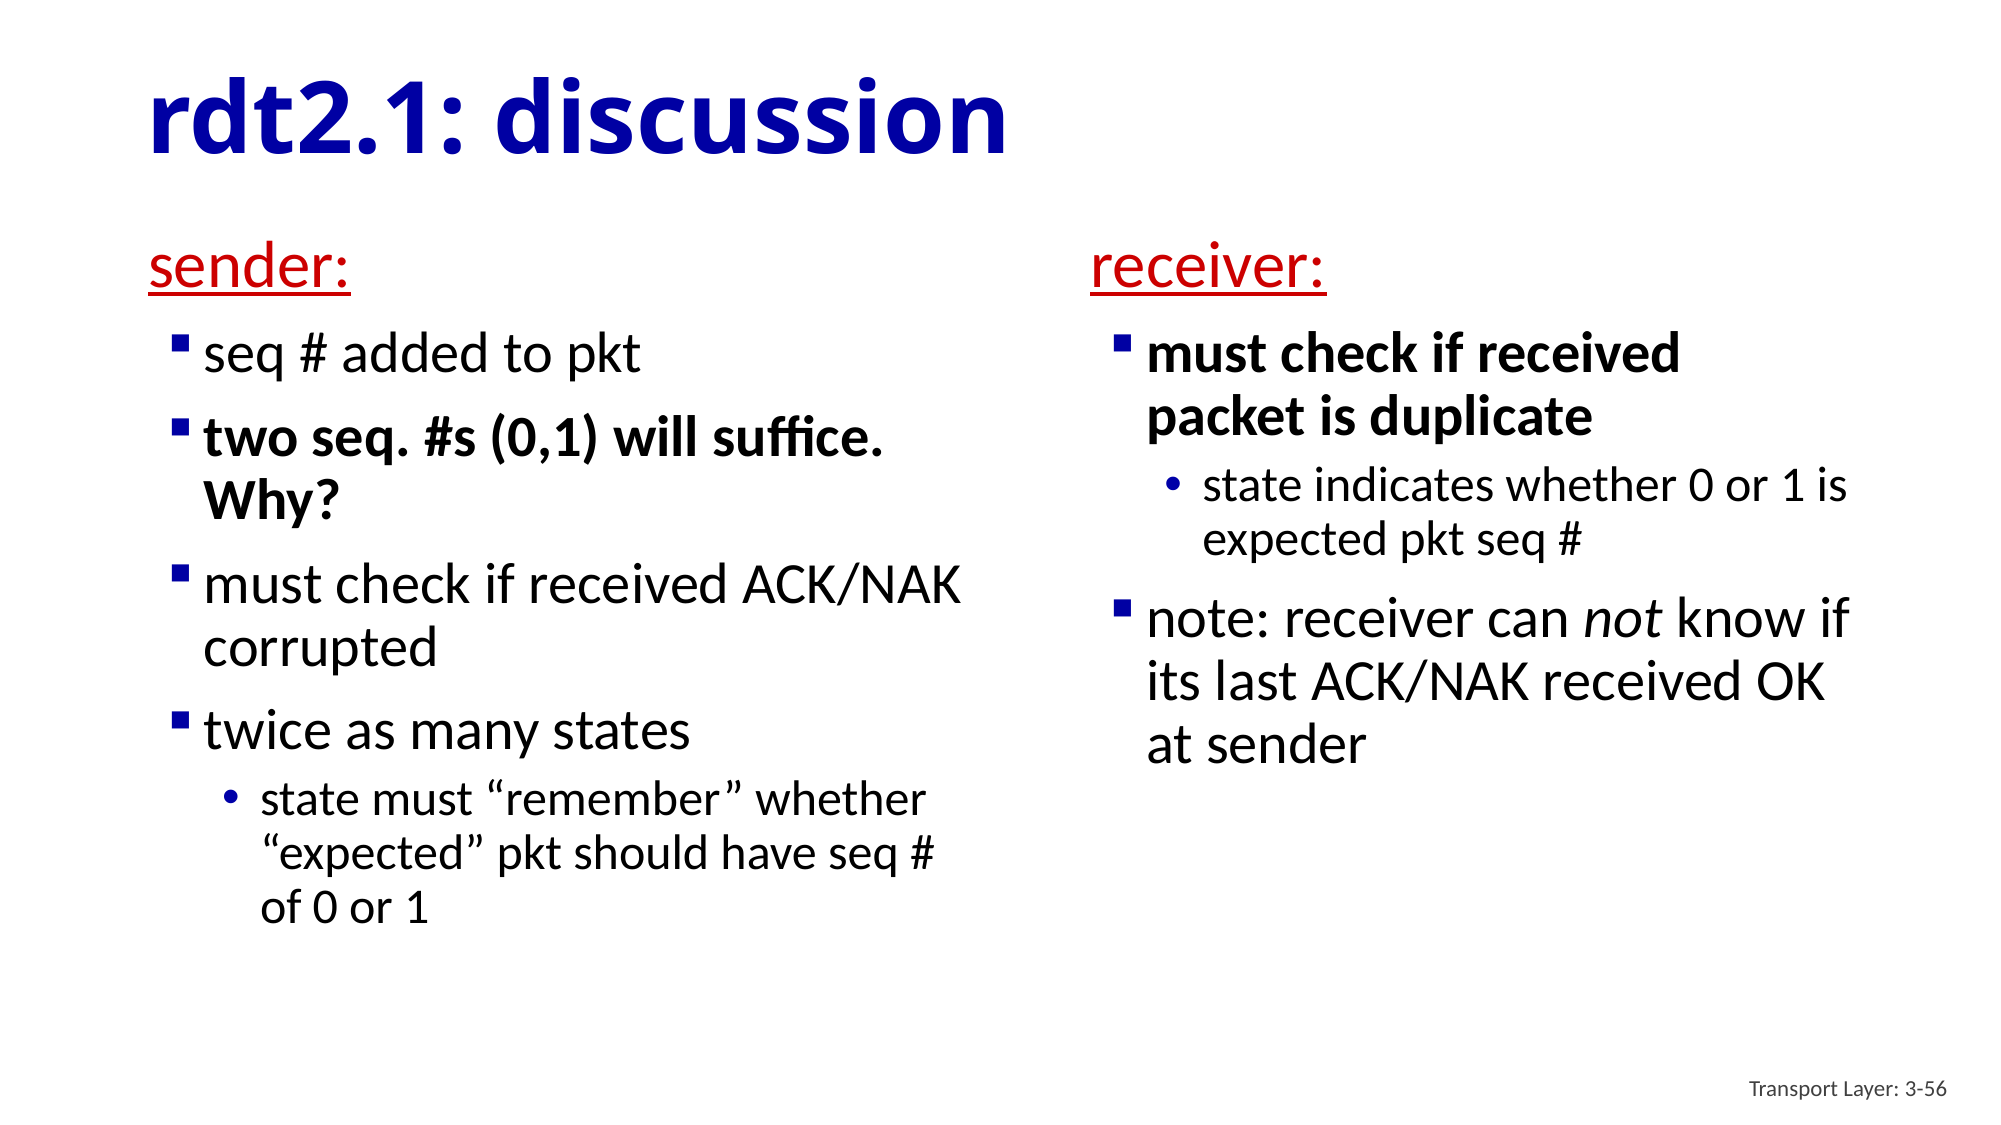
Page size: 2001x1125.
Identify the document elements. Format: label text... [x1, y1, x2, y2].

text_box receiver: must check if received packet is duplicate state indicates whether 0 or 1 is expected pkt seq # note: receiver can not know if its last ACK/NAK received OK at sender [1073, 222, 1869, 985]
title rdt2.1: discussion [131, 47, 1952, 195]
slide_number Transport Layer: 3-56 [1512, 1056, 1963, 1117]
text_box sender: seq # added to pkt two seq. #s (0,1) will suffice. Why? must check if received ACK/NAK corrupted twice as many states state must “remember” whether “expected” pkt should have seq # of 0 or 1 [131, 222, 1000, 985]
